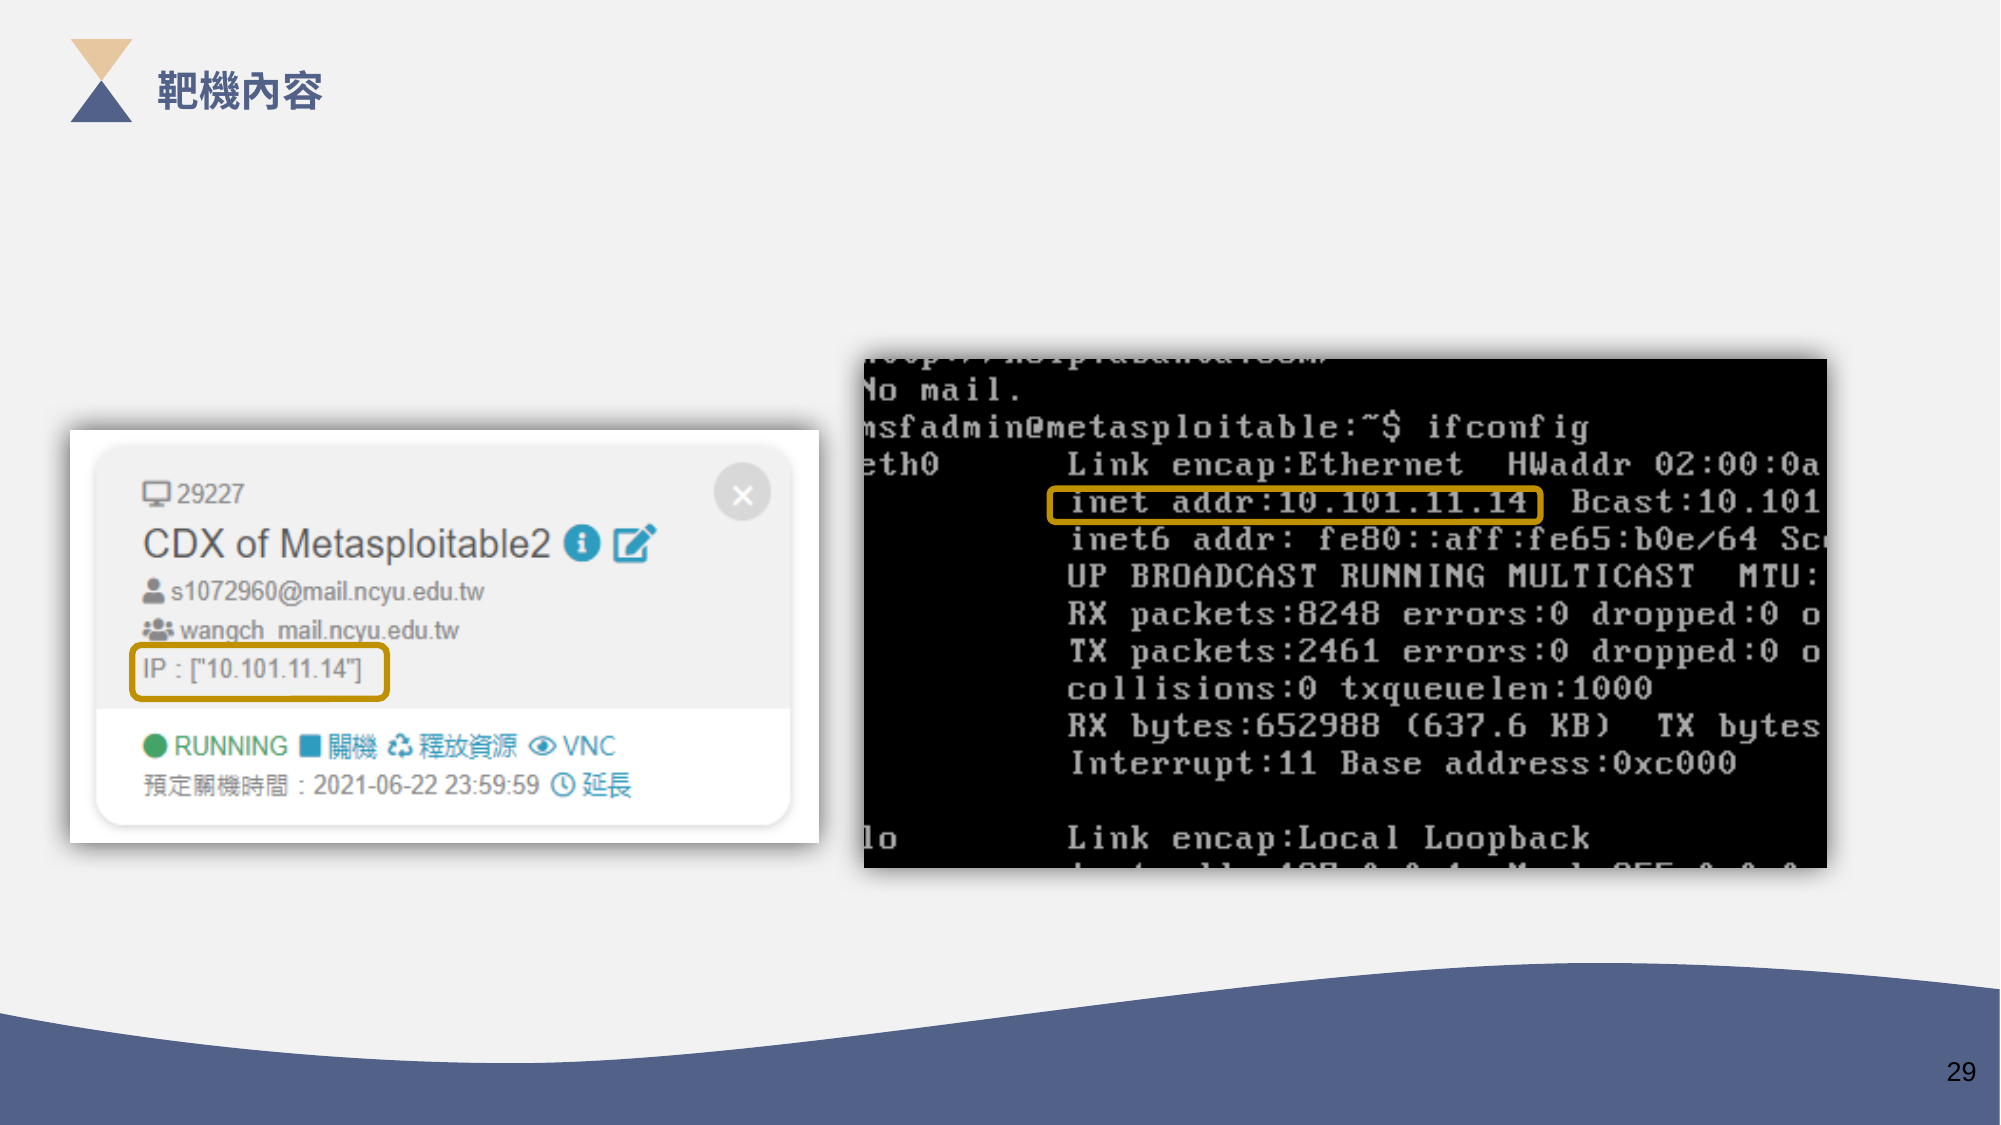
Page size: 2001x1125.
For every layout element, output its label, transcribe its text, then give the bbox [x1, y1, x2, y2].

picture [864, 359, 1827, 868]
slide_number 29 [1871, 1038, 1992, 1125]
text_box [70, 38, 411, 123]
picture [70, 430, 819, 844]
text_box [0, 963, 2000, 1125]
